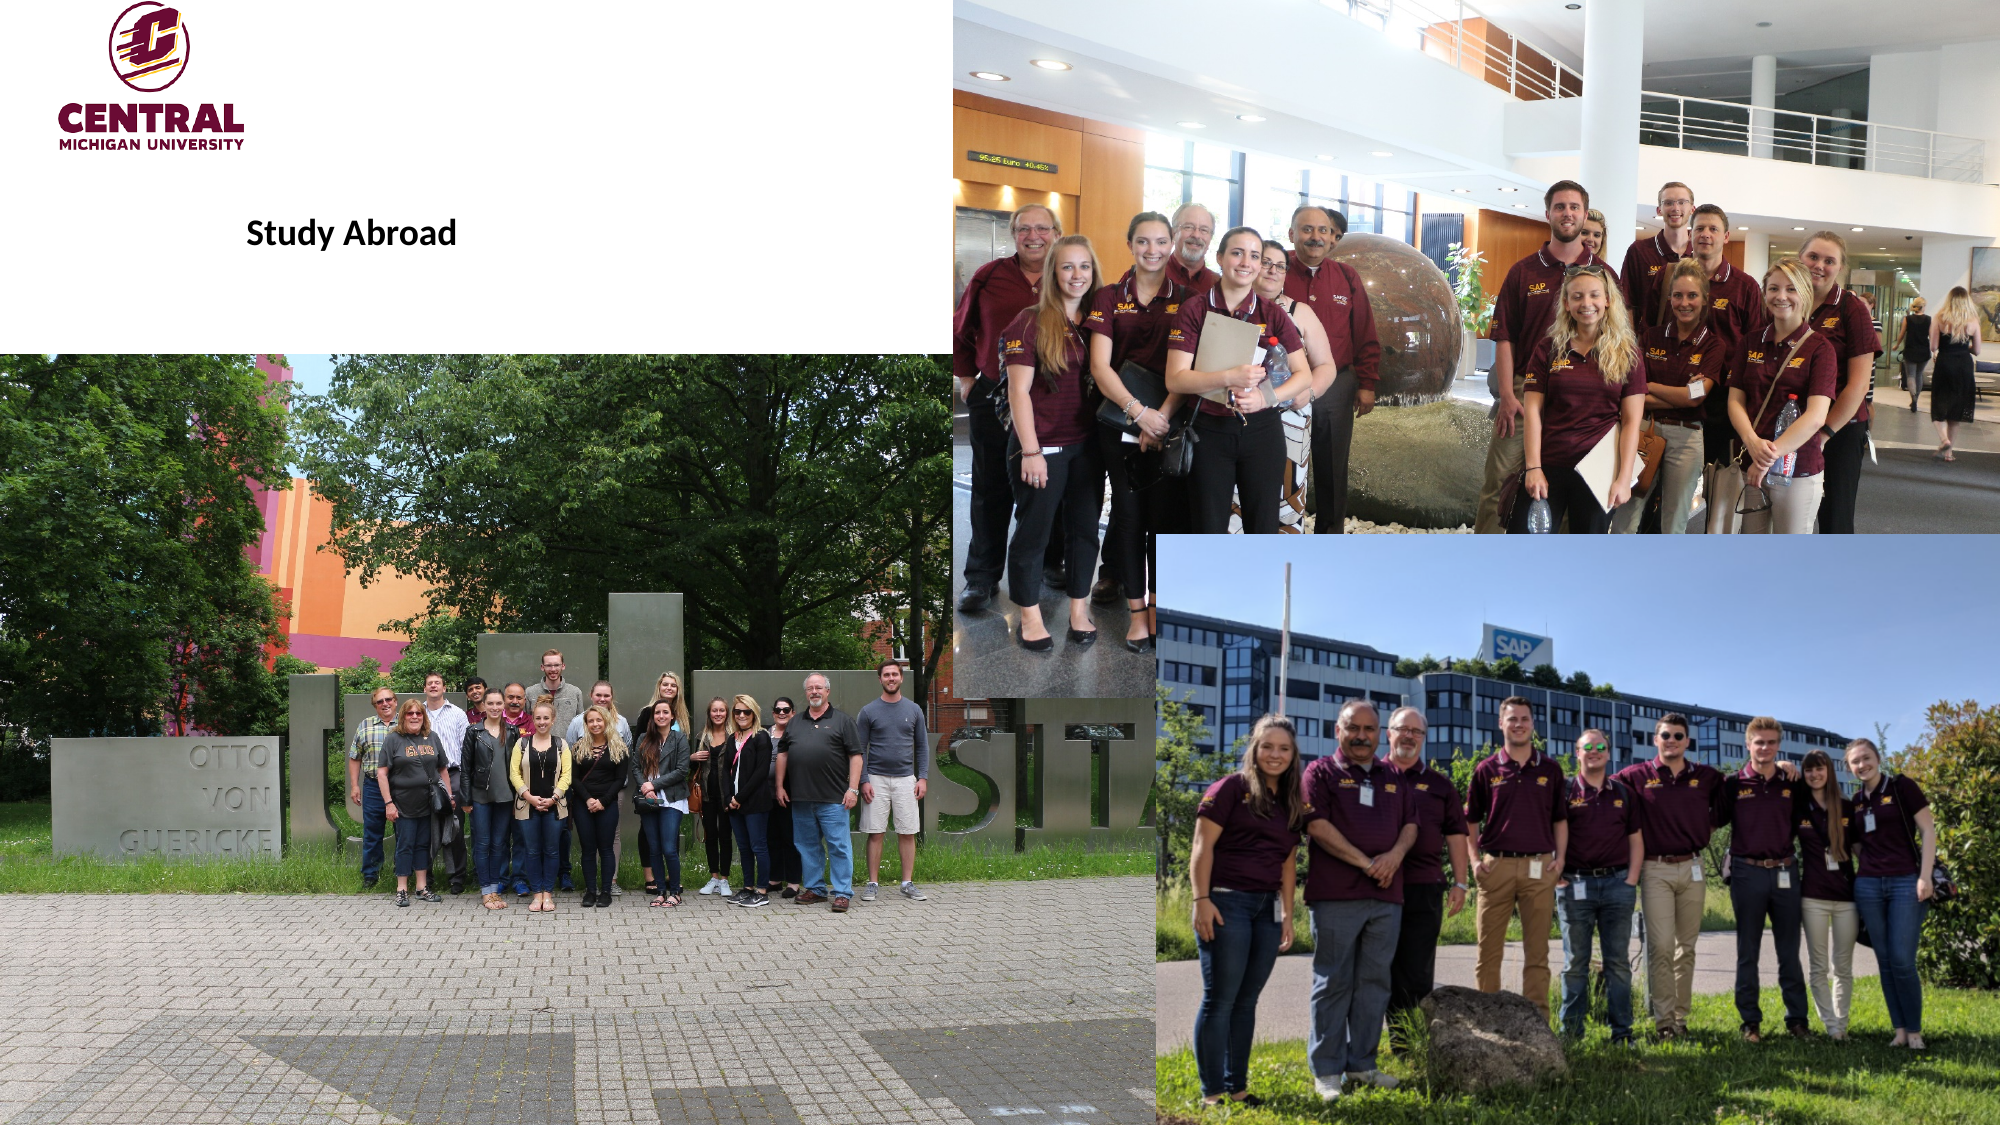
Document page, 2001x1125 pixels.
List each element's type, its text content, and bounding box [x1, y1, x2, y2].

picture [58, 1, 244, 150]
list Study Abroad [59, 212, 570, 354]
picture [0, 0, 2000, 1125]
